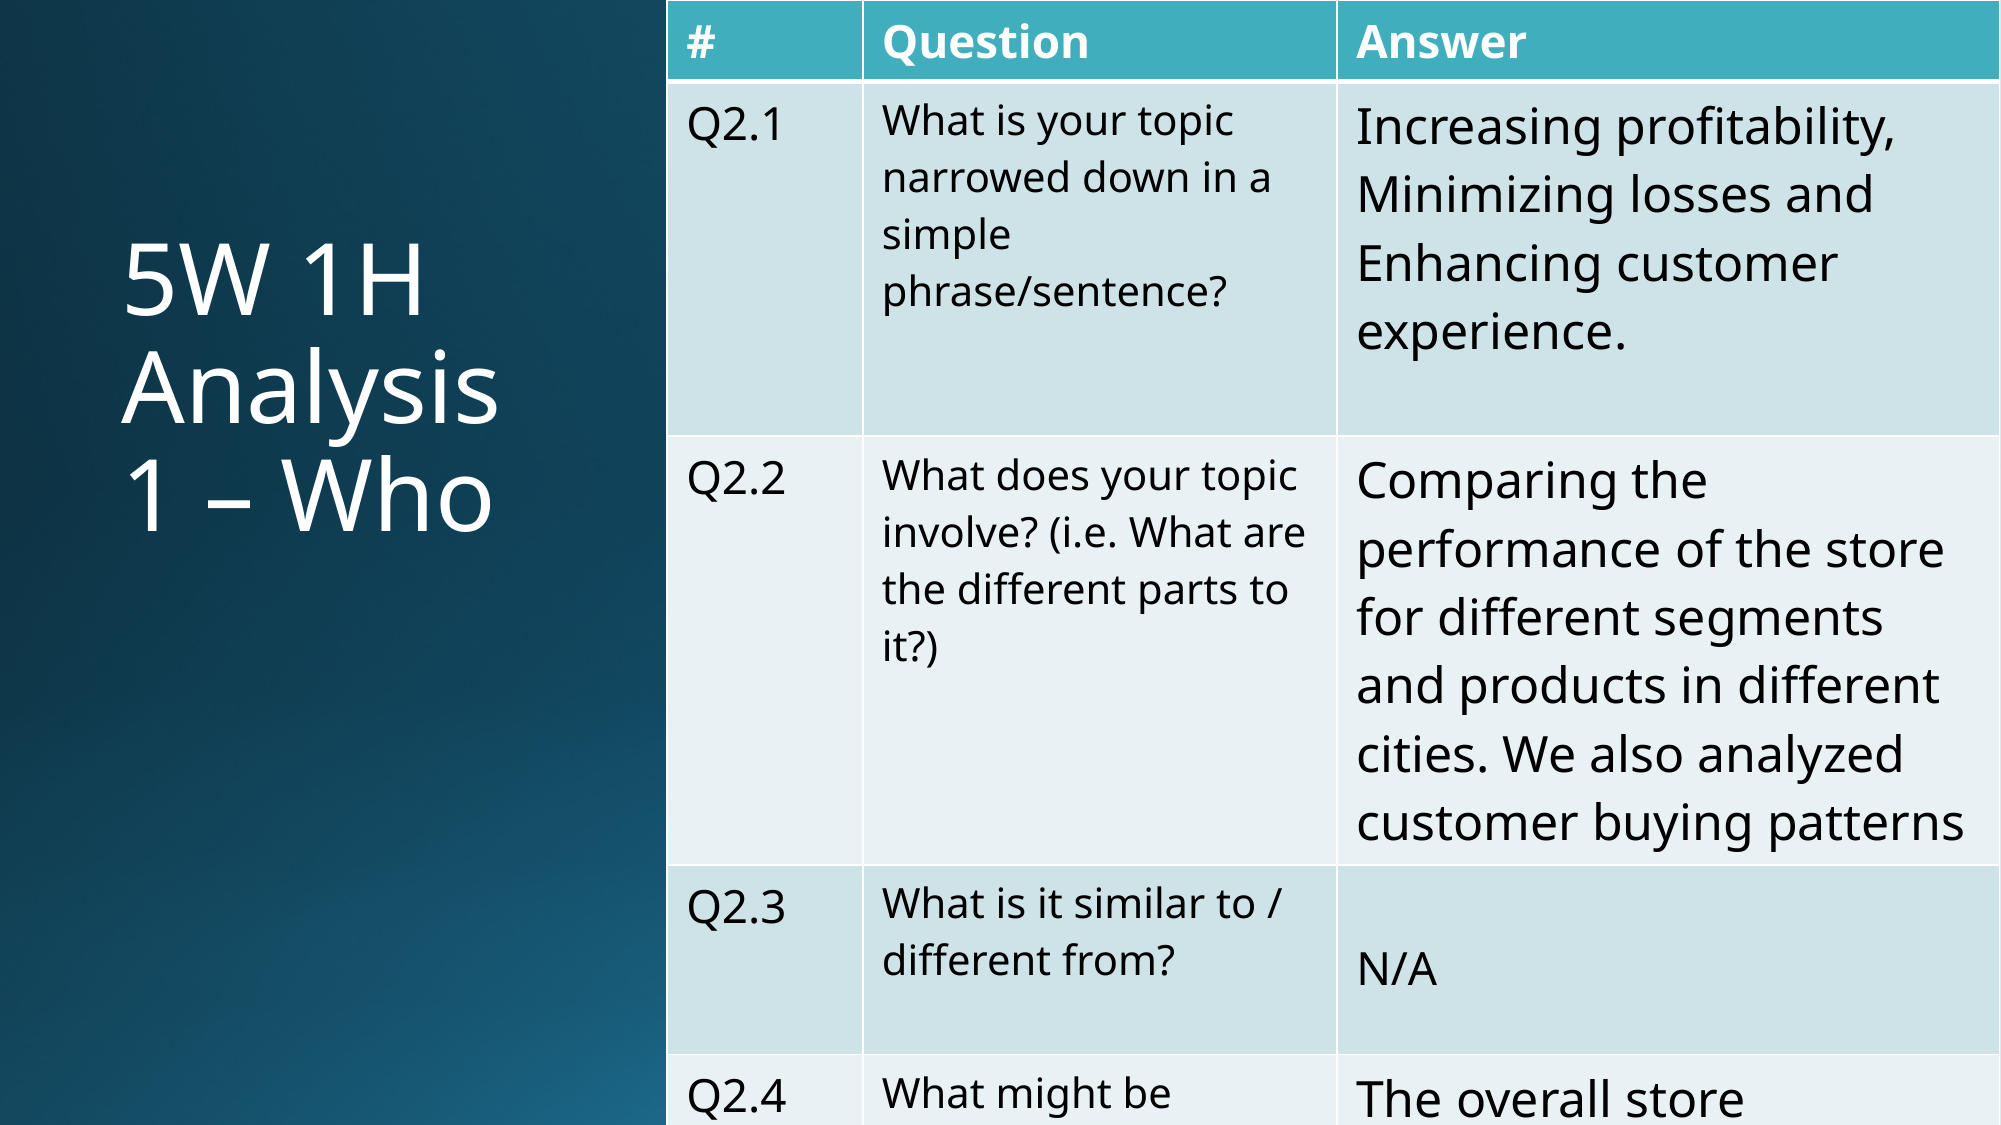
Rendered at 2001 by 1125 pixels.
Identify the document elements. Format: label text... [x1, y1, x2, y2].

table_cell N/A [1338, 866, 1999, 1054]
text_box [0, 0, 666, 1125]
table_cell Q2.1 [668, 84, 862, 435]
table_cell What is it similar to / different from? [864, 866, 1336, 1054]
table_header # [668, 1, 862, 79]
title 5W 1H Analysis 1 – Who [106, 221, 588, 952]
table_cell Q2.3 [668, 866, 862, 1054]
table_cell Comparing the performance of the store for different segments and products in different cities. We also analyzed customer buying patterns [1338, 437, 1999, 864]
table_cell Q2.4 [668, 1055, 862, 1125]
table_cell What is your topic narrowed down in a simple phrase/sentence? [864, 84, 1336, 435]
table_header Question [864, 1, 1336, 79]
table_cell Increasing profitability, Minimizing losses and Enhancing customer experience. [1338, 84, 1999, 435]
table_header Answer [1338, 1, 1999, 79]
table_cell What does your topic involve? (i.e. What are the different parts to it?) [864, 437, 1336, 864]
table_cell The overall store performance in terms of business and growth and great customer experience [1338, 1055, 1999, 1125]
table_cell What might be affected/changed by your topic? [864, 1055, 1336, 1125]
table_cell Q2.2 [668, 437, 862, 864]
